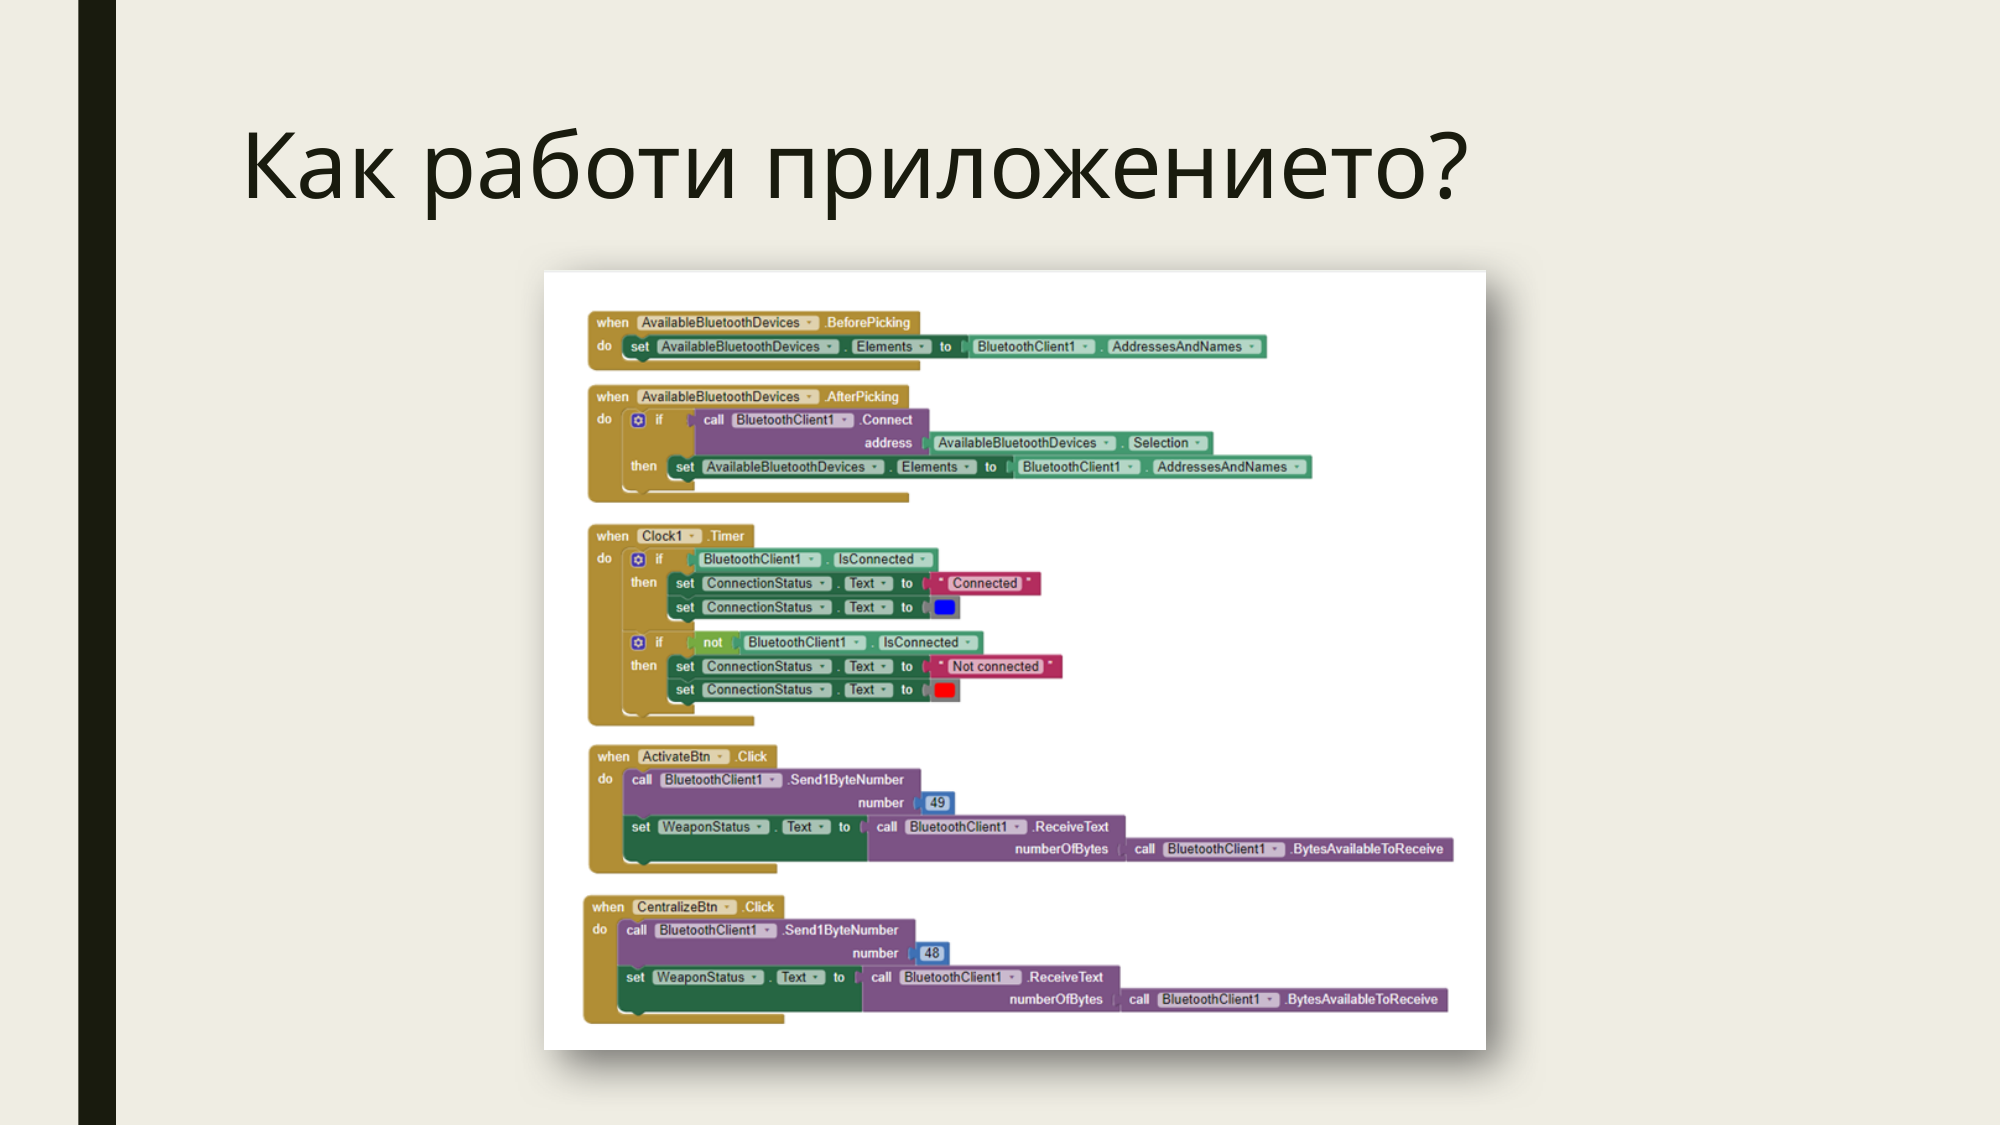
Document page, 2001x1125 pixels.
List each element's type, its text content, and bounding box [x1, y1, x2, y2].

title Как работи приложението? [225, 112, 1800, 357]
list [544, 270, 1486, 1050]
